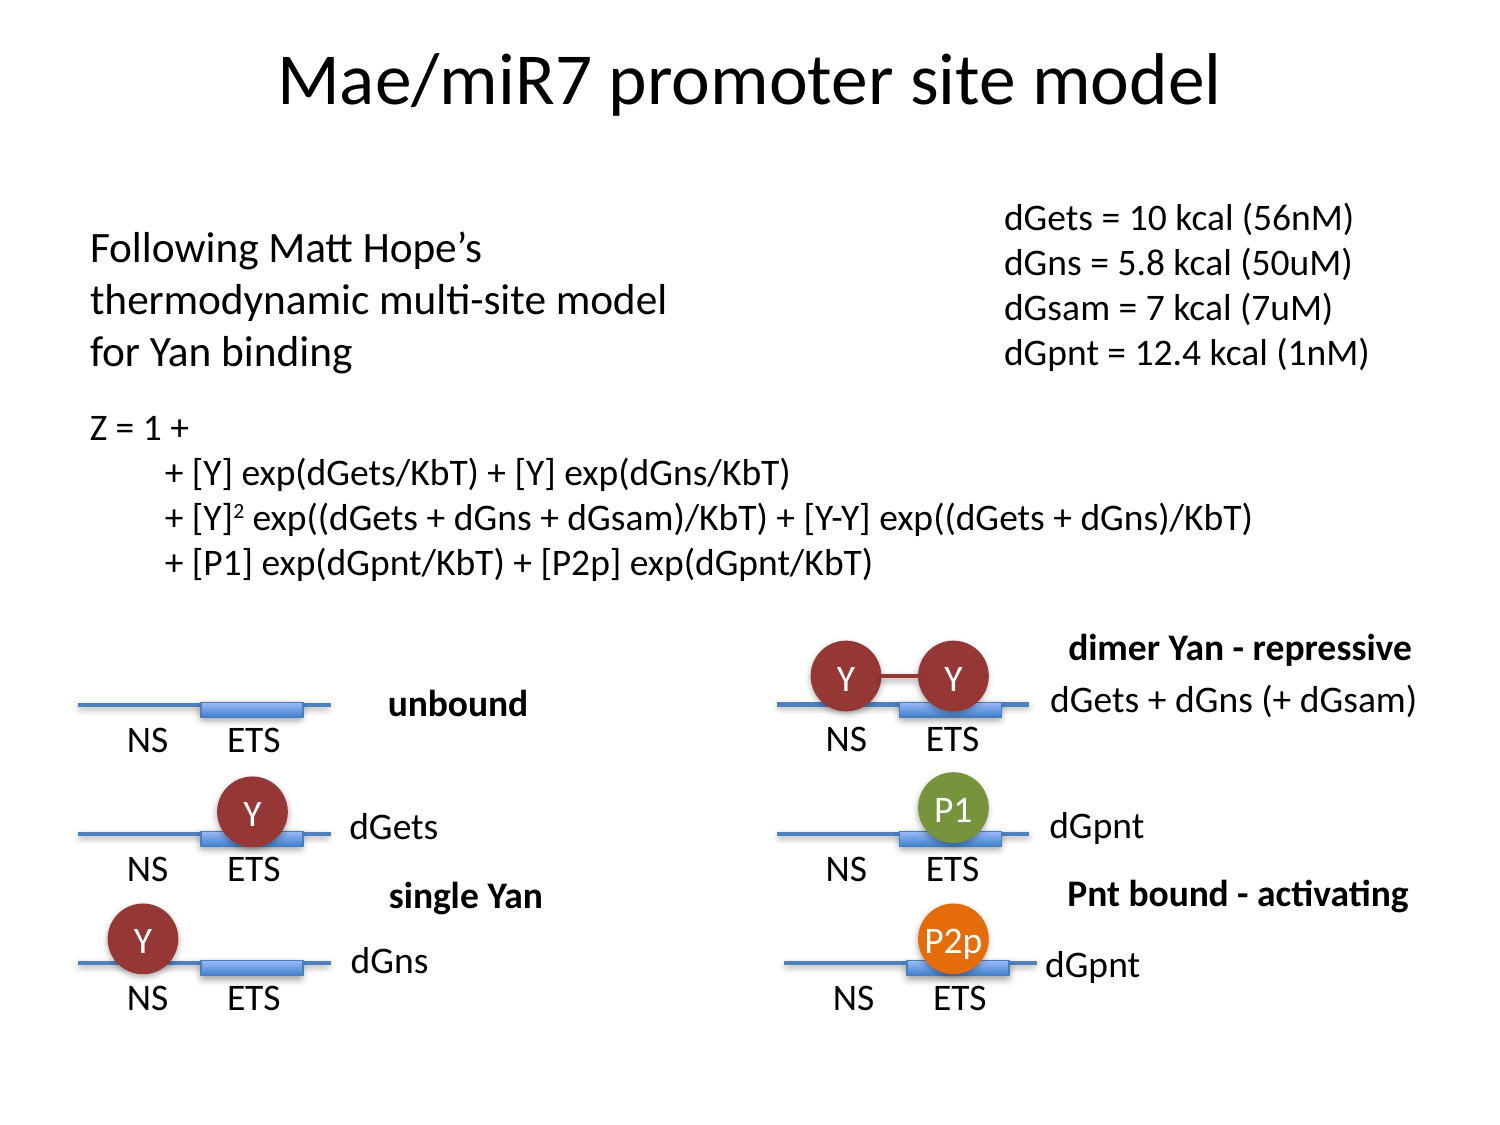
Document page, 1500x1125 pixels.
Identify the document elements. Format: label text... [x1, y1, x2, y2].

text_box dGets [334, 794, 454, 855]
text_box dGpnt [1030, 932, 1156, 993]
text_box dGpnt [1034, 793, 1160, 854]
text_box Y [217, 776, 288, 830]
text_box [77, 960, 331, 1027]
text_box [77, 831, 331, 898]
text_box Y [810, 640, 882, 700]
text_box Y [107, 905, 179, 959]
list Following Matt Hope’s thermodynamic multi-site model for Yan binding [75, 211, 719, 385]
text_box dimer Yan - repressive [1053, 615, 1428, 676]
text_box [776, 831, 1030, 898]
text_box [77, 702, 331, 768]
title Mae/miR7 promoter site model [75, 23, 1425, 128]
text_box dGets = 10 kcal (56nM) dGns = 5.8 kcal (50uM) dGsam = 7 kcal (7uM) dGpnt = 12.4 kcal (1nM) [989, 185, 1385, 426]
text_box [783, 960, 1037, 1027]
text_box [776, 702, 1030, 768]
text_box dGets + dGns (+ dGsam) [1035, 667, 1433, 728]
text_box dGns [335, 928, 444, 989]
text_box Pnt bound - activating [1052, 861, 1425, 922]
text_box P2p [918, 905, 989, 959]
text_box single Yan [374, 863, 559, 924]
text_box P1 [918, 776, 989, 830]
text_box unbound [373, 672, 544, 732]
text_box Z = 1 + + [Y] exp(dGets/KbT) + [Y] exp(dGns/KbT) + [Y]2 exp((dGets + dGns + dGsam)/KbT) + [Y-Y] exp((dGets + dGns)/KbT) + [P1] exp(dGpnt/KbT) + [P2p] exp(dGpnt/KbT) [75, 395, 1374, 636]
text_box Y [918, 640, 989, 700]
